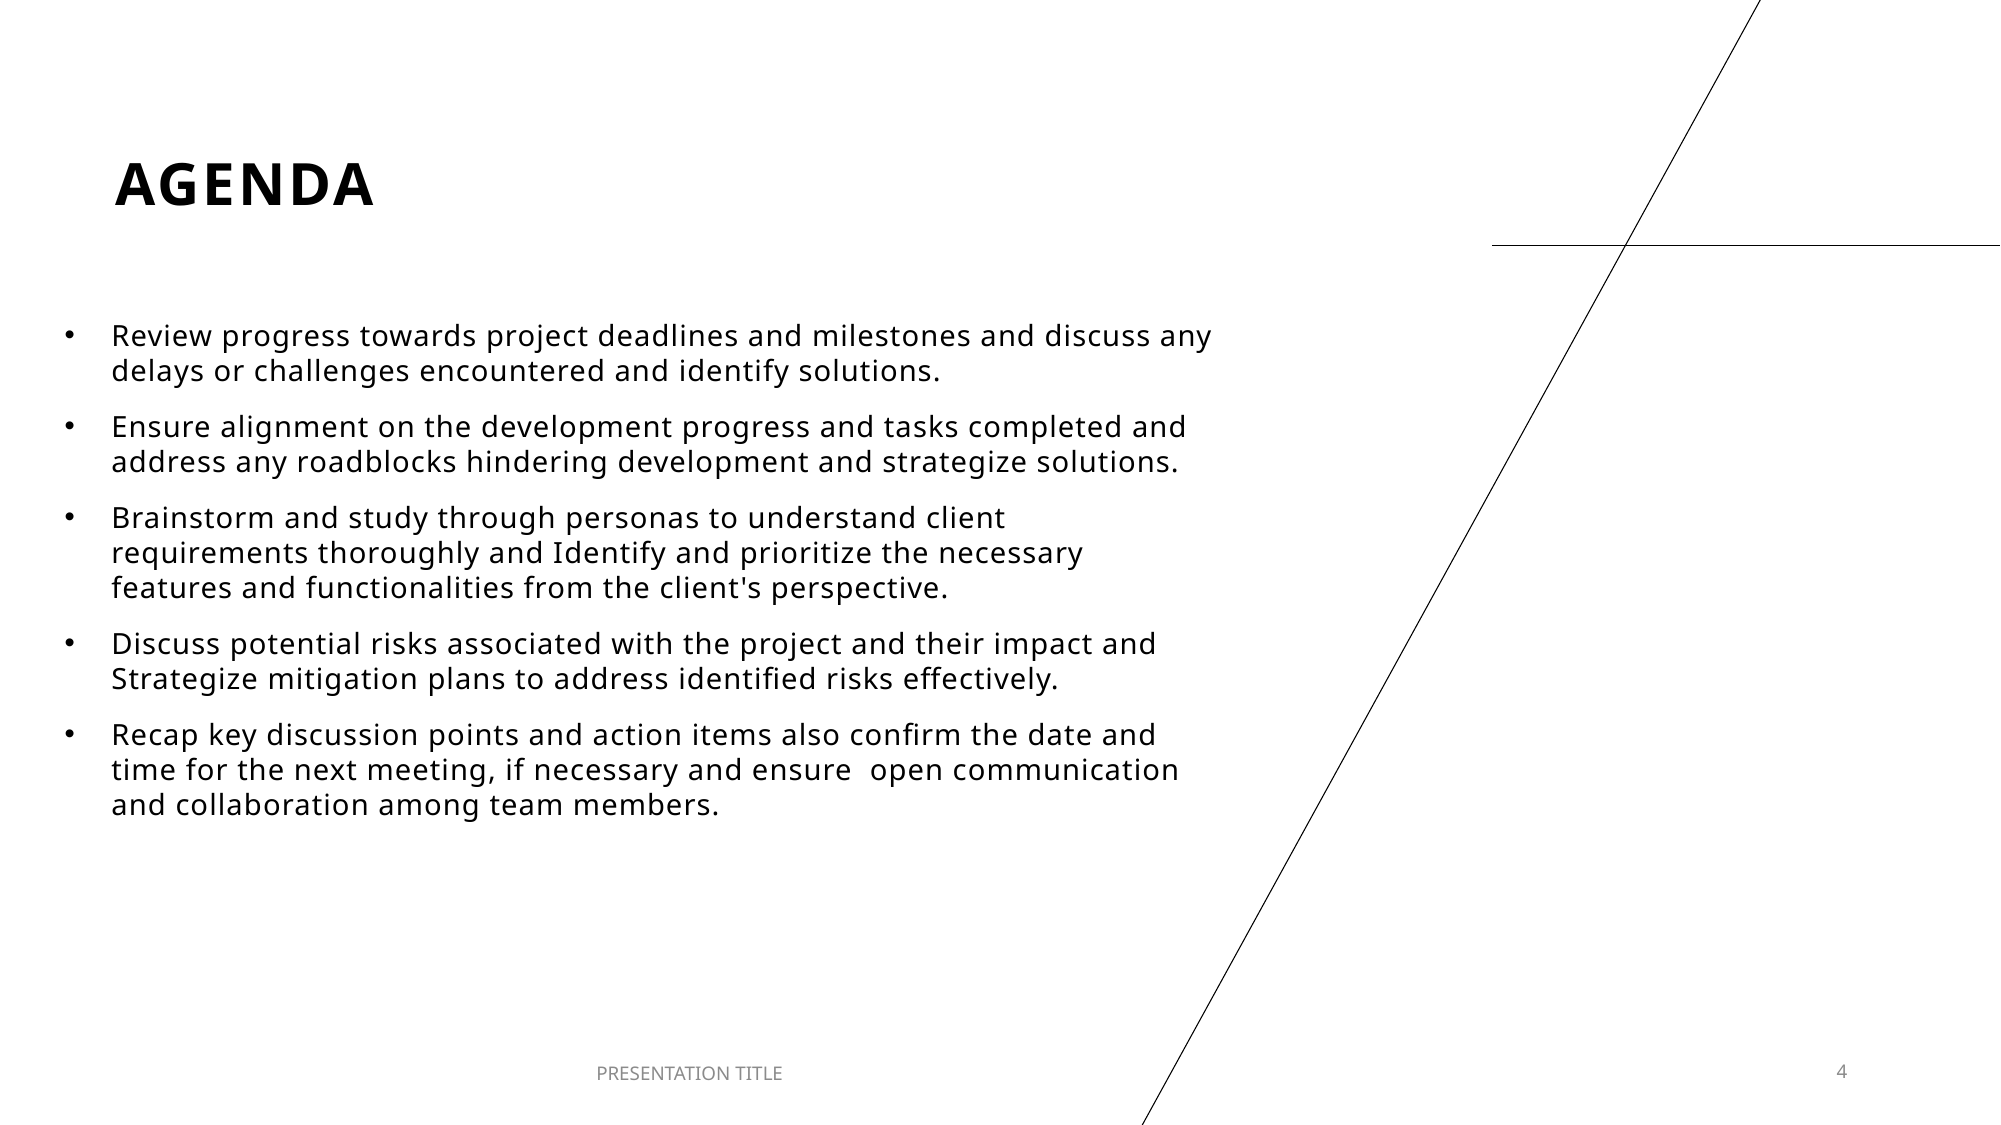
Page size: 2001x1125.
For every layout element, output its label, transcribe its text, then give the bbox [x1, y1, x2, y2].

list Review progress towards project deadlines and milestones and discuss any delays or challenges encountered and identify solutions. Ensure alignment on the development progress and tasks completed and address any roadblocks hindering development and strategize solutions. Brainstorm and study through personas to understand client requirements thoroughly and Identify and prioritize the necessary features and functionalities from the client's perspective. Discuss potential risks associated with the project and their impact and Strategize mitigation plans to address identified risks effectively. Recap key discussion points and action items also confirm the date and time for the next meeting, if necessary and ensure open communication and collaboration among team members. [49, 309, 1230, 1056]
footer PRESENTATION TITLE [404, 1042, 975, 1103]
slide_number 4 [1412, 1042, 1863, 1103]
title AGENDA [100, 141, 939, 226]
